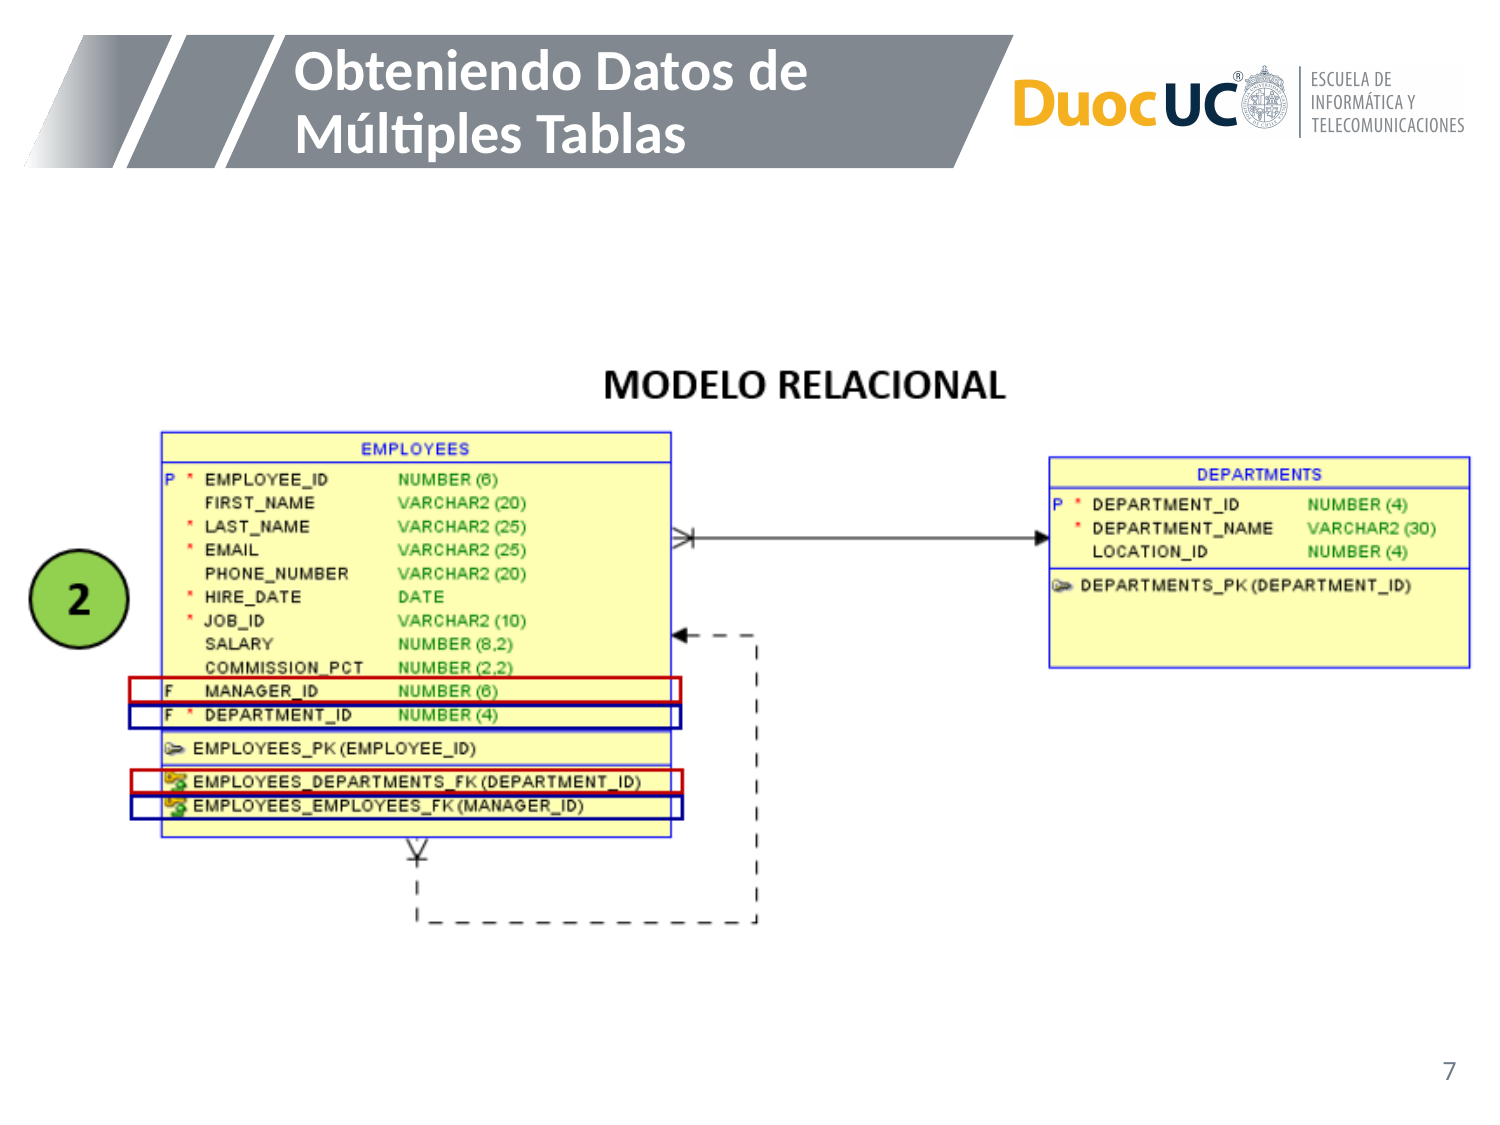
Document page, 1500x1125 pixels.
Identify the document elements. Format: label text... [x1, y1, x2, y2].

title Obteniendo Datos de Múltiples Tablas [279, 36, 1043, 171]
picture [1043, 63, 1465, 140]
picture [15, 337, 1476, 936]
